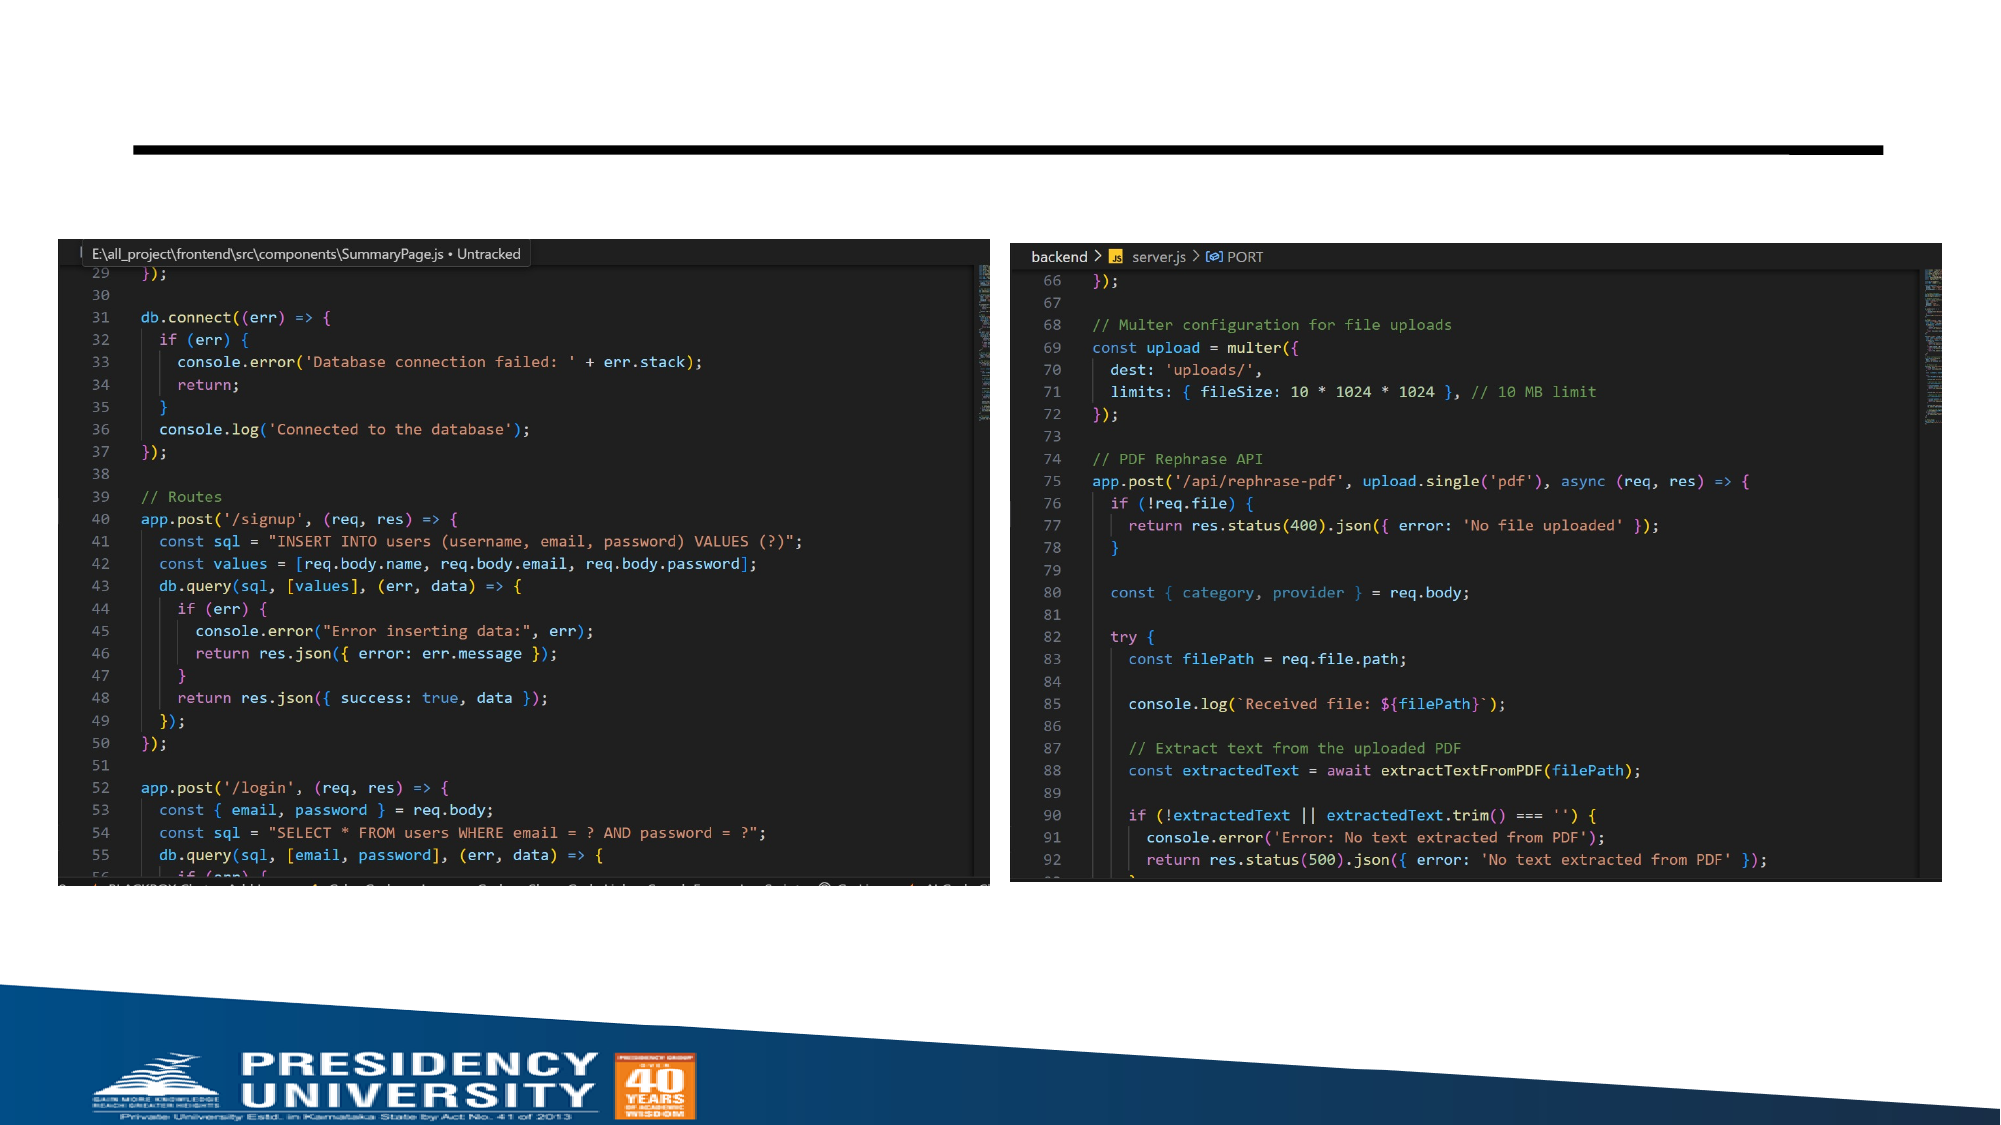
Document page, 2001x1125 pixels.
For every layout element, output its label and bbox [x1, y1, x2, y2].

picture [1010, 243, 1943, 882]
picture [57, 238, 990, 886]
picture [0, 982, 2000, 1125]
